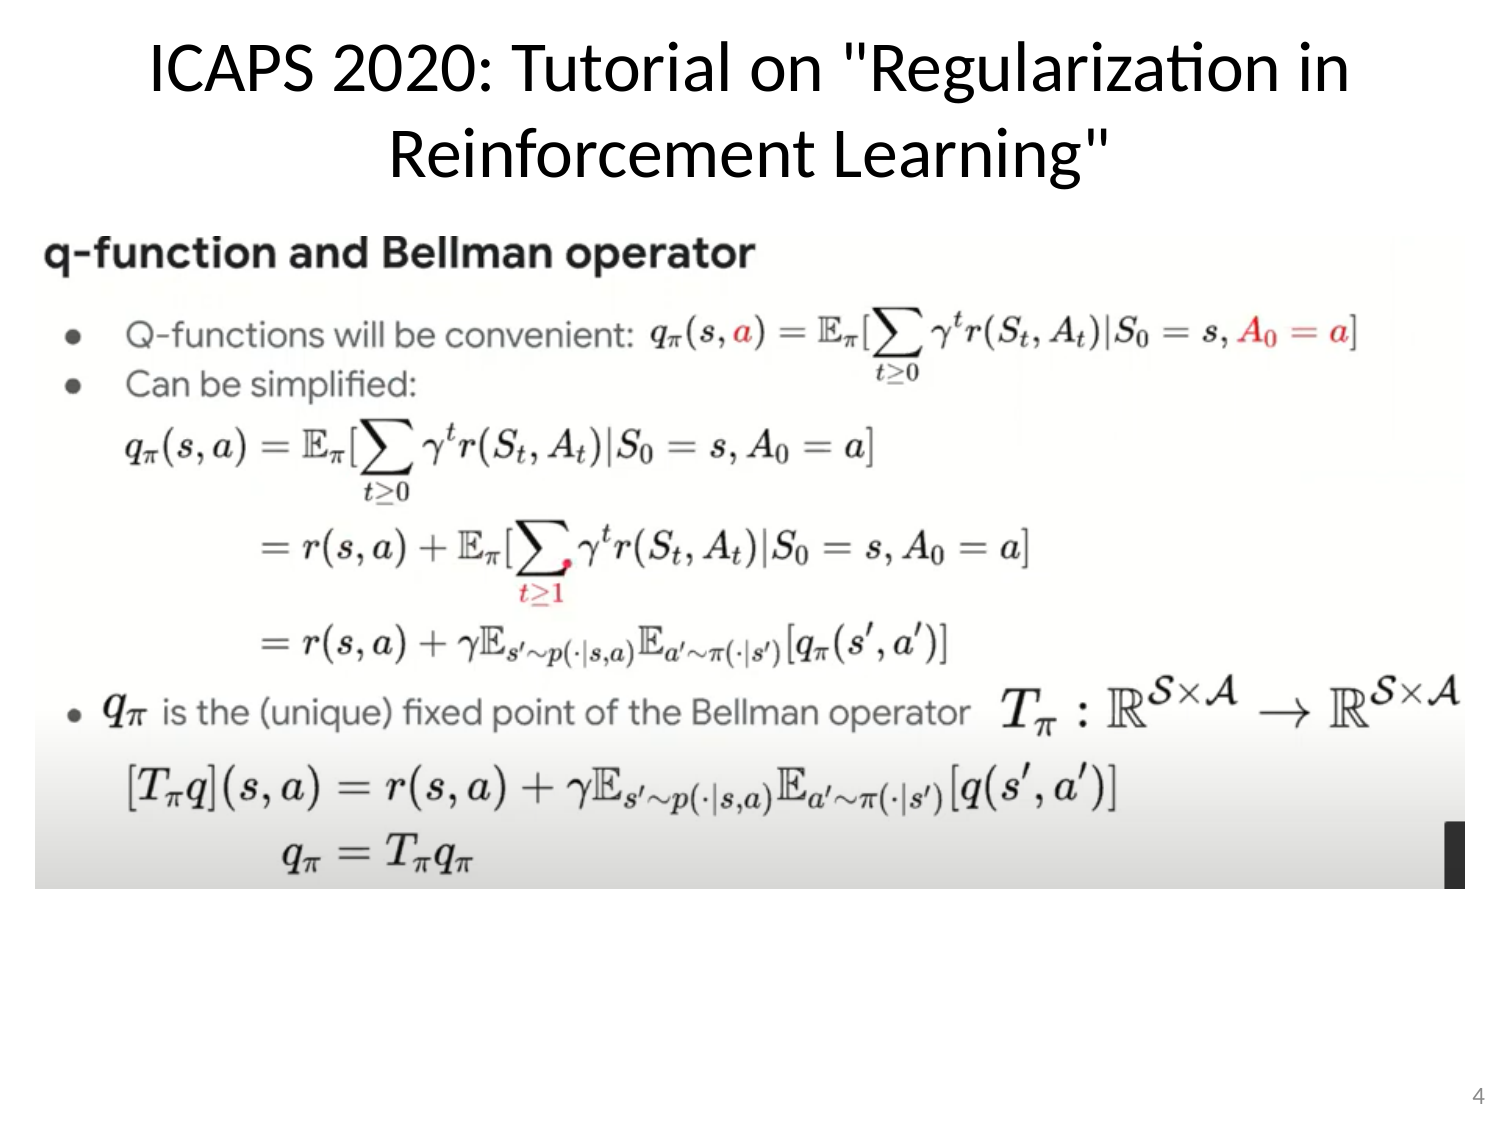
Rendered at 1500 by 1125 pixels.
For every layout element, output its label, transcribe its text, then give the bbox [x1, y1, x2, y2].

title ICAPS 2020: Tutorial on "Regularization in Reinforcement Learning" [24, 11, 1475, 200]
picture [34, 236, 1466, 889]
